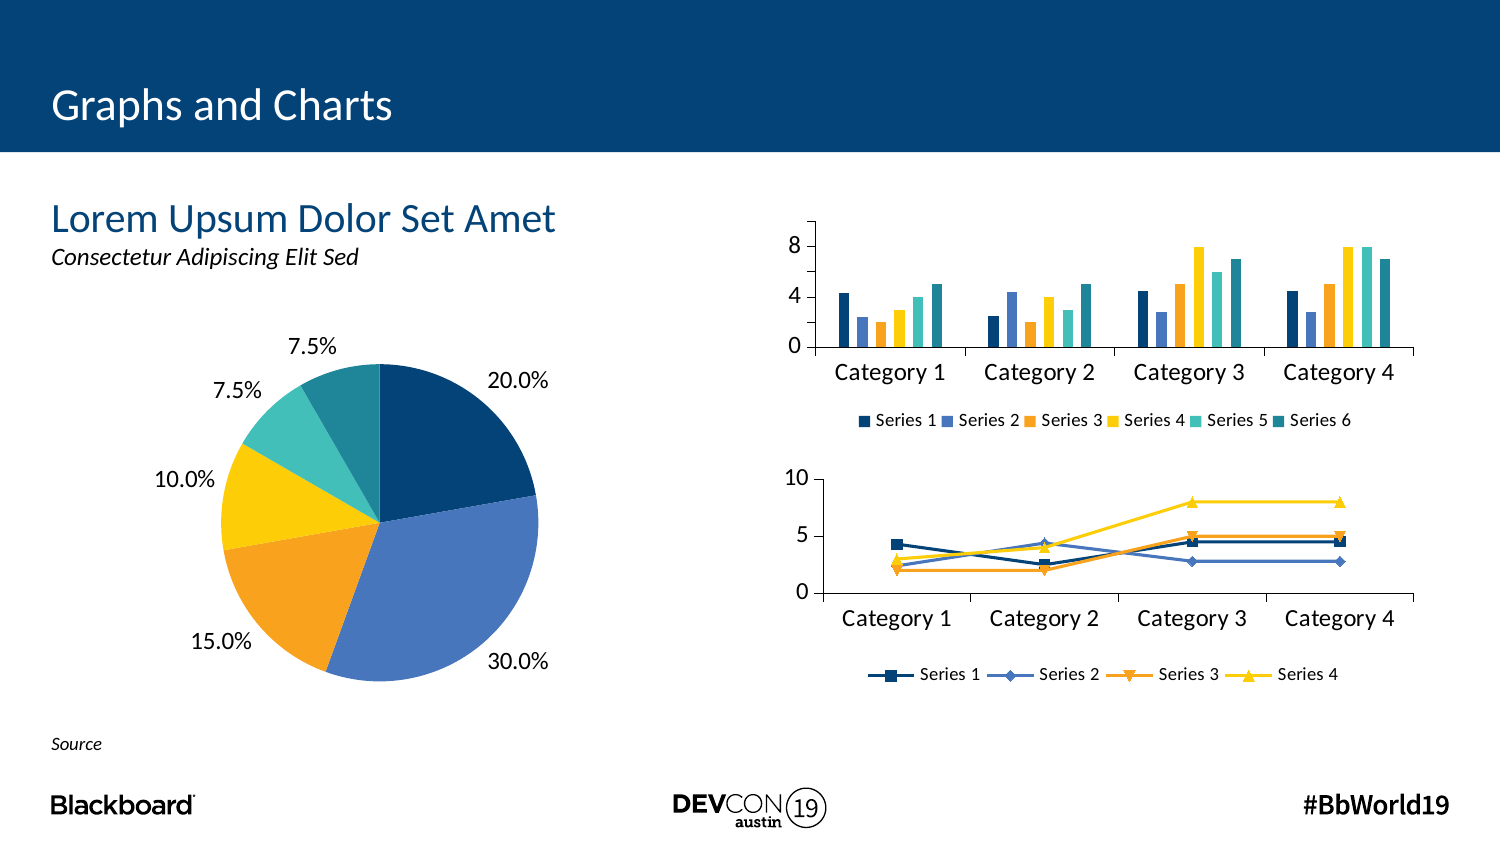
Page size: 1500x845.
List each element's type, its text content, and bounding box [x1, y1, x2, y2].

title Graphs and Charts [51, 35, 1449, 130]
chart [783, 466, 1427, 699]
text_box Source [51, 720, 1449, 766]
chart [73, 308, 683, 721]
text_box Lorem Upsum Dolor Set Amet Consectetur Adipiscing Elit Sed [51, 190, 739, 720]
chart [783, 212, 1427, 445]
